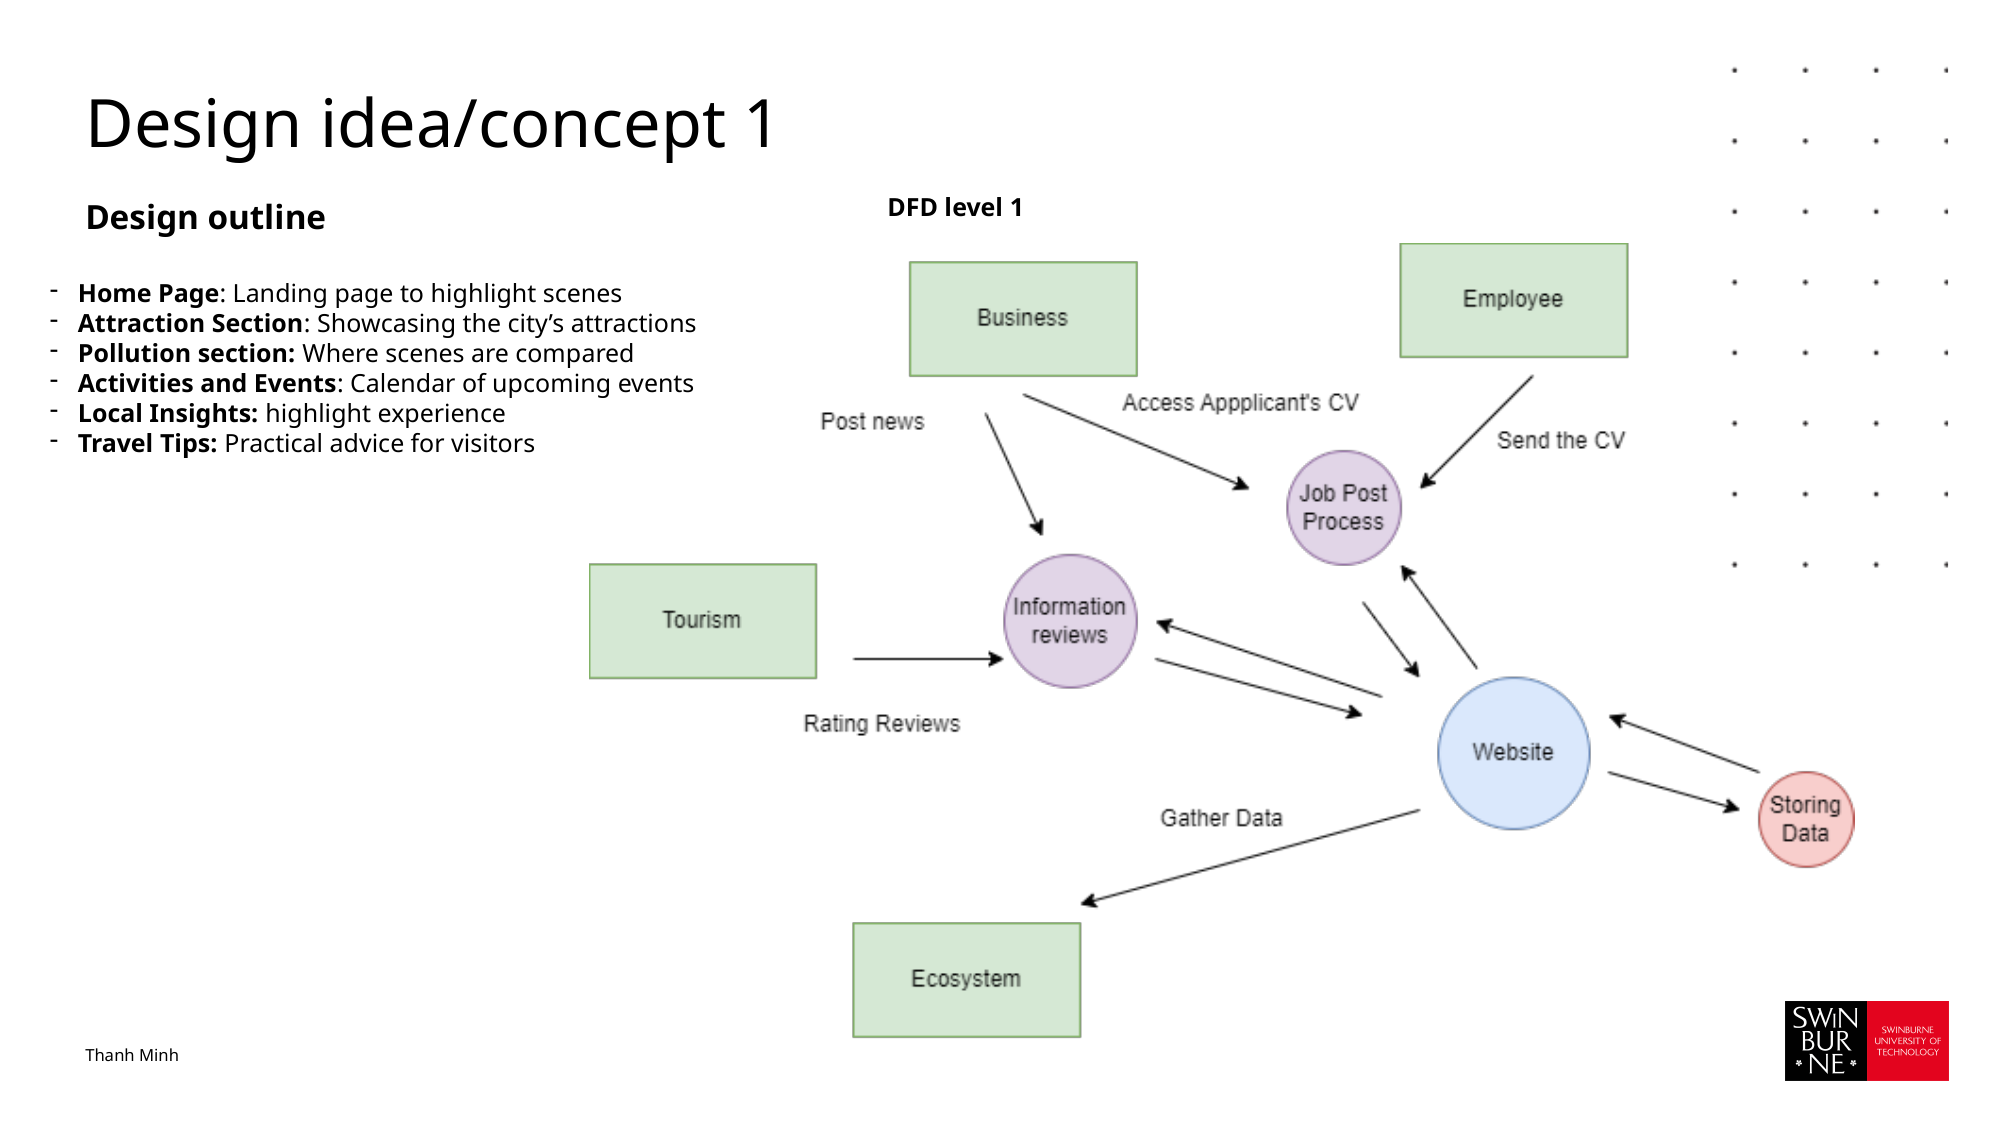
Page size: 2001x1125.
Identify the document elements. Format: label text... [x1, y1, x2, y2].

subtitle Home Page: Landing page to highlight scenes Attraction Section: Showcasing the city’s attractions Pollution section: Where scenes are compared Activities and Events: Calendar of upcoming events Local Insights: highlight experience Travel Tips: Practical advice for visitors [35, 270, 588, 624]
list Design outline [70, 193, 1660, 279]
text_box DFD level 1 [872, 183, 2000, 229]
list Thanh Minh [70, 1039, 899, 1081]
title Design idea/concept 1 [70, 73, 1660, 170]
picture [588, 243, 1949, 1081]
